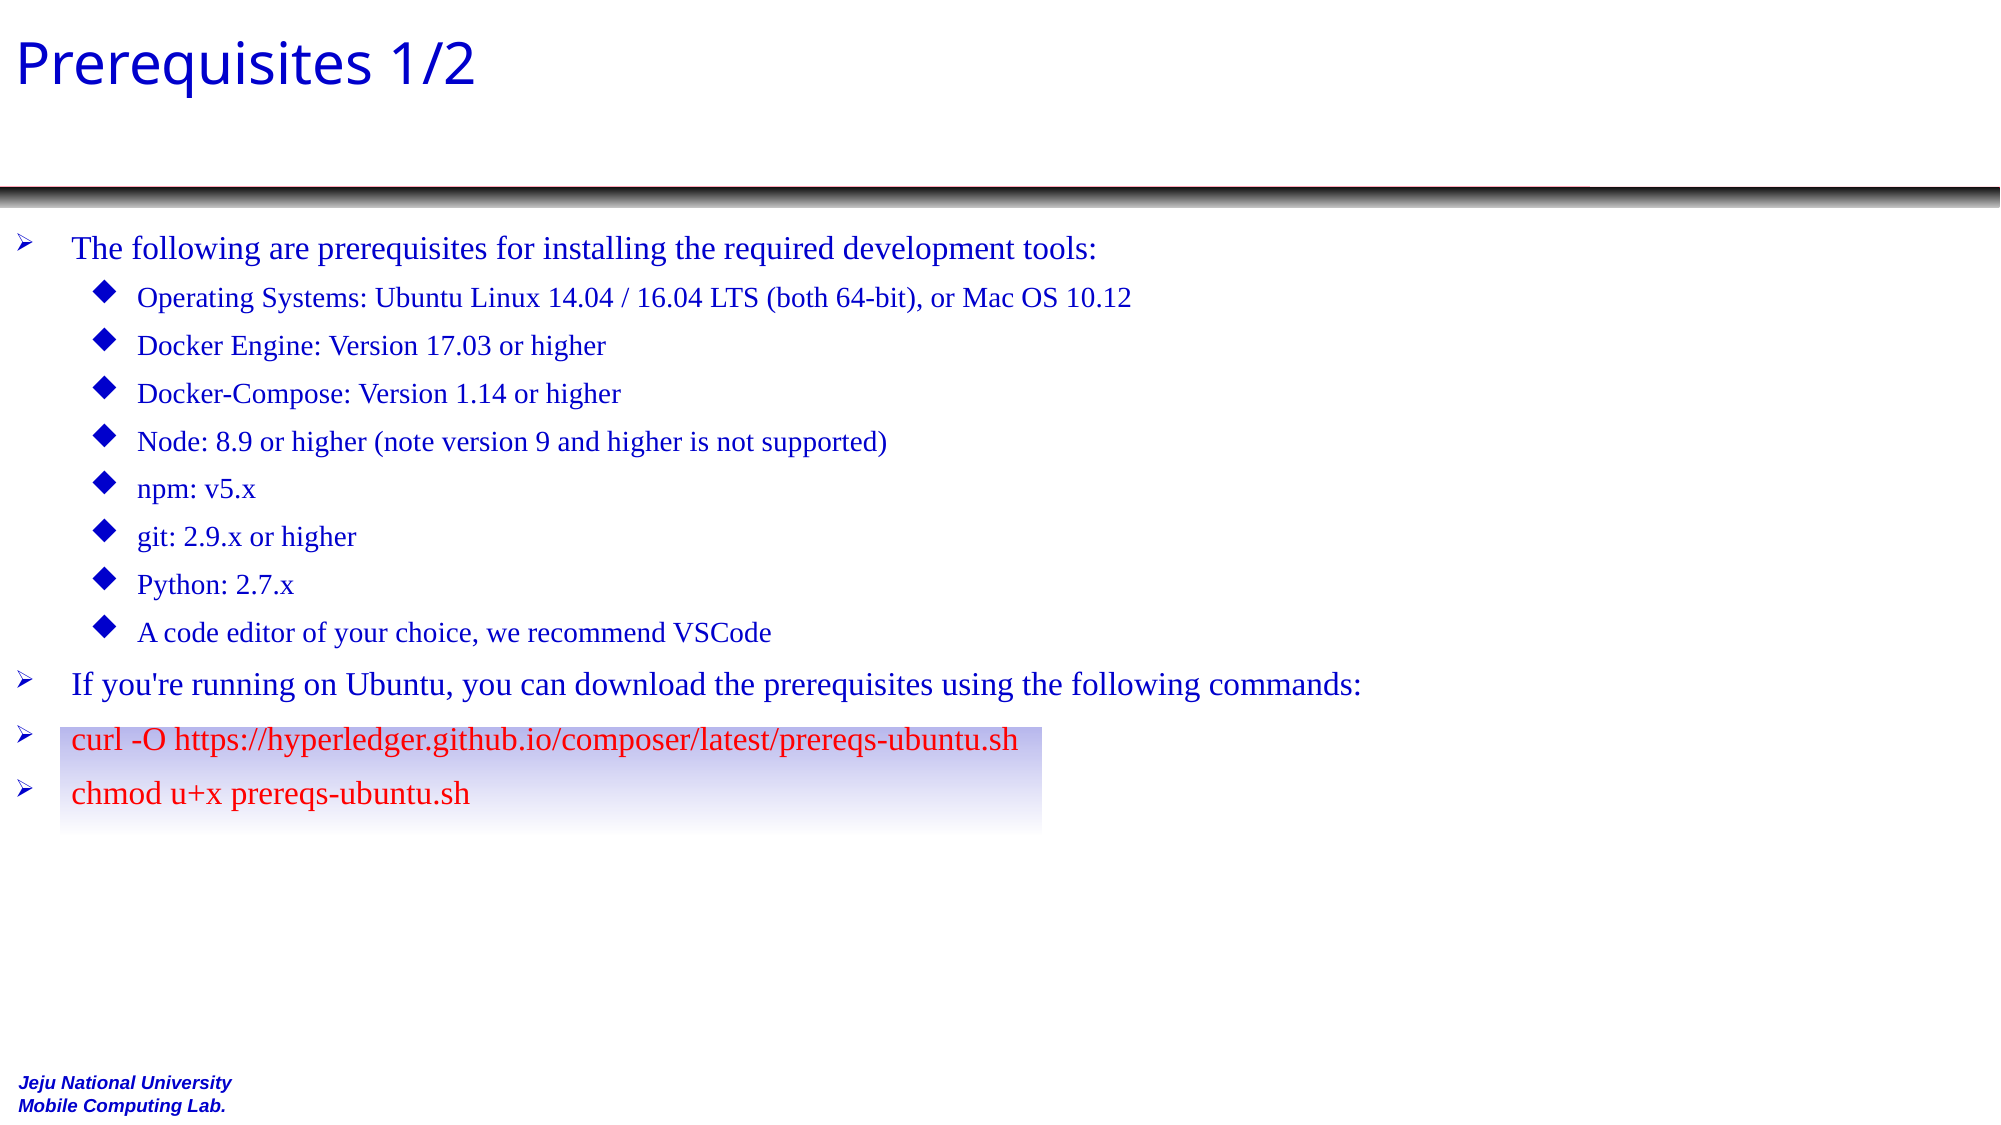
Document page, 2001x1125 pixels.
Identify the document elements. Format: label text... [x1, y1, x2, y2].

title Prerequisites 1/2 [0, 18, 2000, 185]
list The following are prerequisites for installing the required development tools: Operating Systems: Ubuntu Linux 14.04 / 16.04 LTS (both 64-bit), or Mac OS 10.12 Docker Engine: Version 17.03 or higher Docker-Compose: Version 1.14 or higher Node: 8.9 or higher (note version 9 and higher is not supported) npm: v5.x git: 2.9.x or higher Python: 2.7.x A code editor of your choice, we recommend VSCode If you're running on Ubuntu, you can download the prerequisites using the following commands: curl -O https://hyperledger.github.io/composer/latest/prereqs-ubuntu.sh chmod u+x prereqs-ubuntu.sh [0, 209, 1491, 1002]
